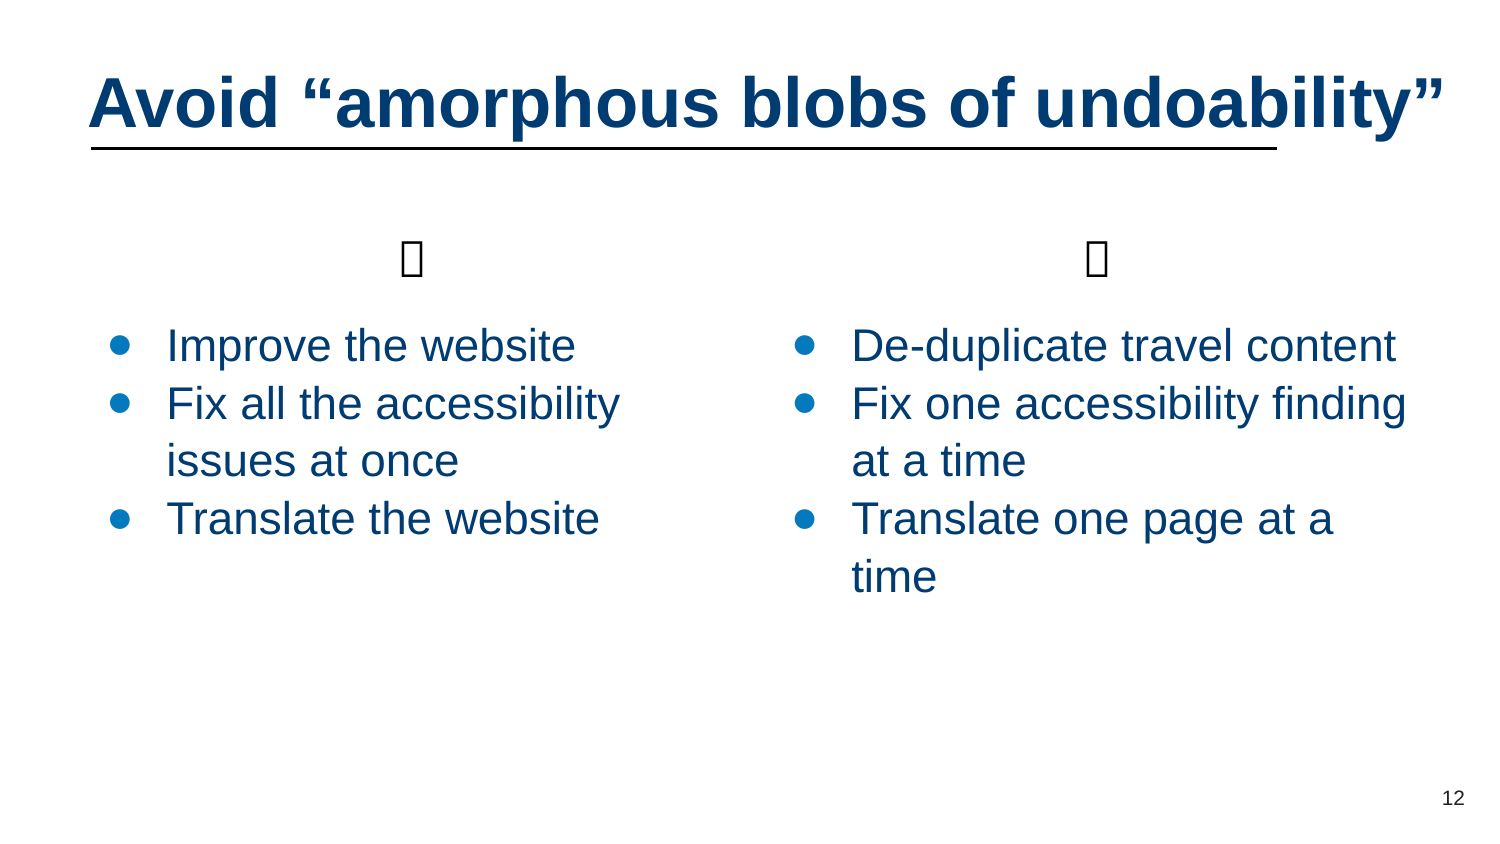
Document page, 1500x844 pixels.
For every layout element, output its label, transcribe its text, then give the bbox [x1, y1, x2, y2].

slide_number 12 [1389, 764, 1480, 830]
text_box ❌ Improve the website Fix all the accessibility issues at once Translate the website [76, 210, 749, 758]
text_box ✅ De-duplicate travel content Fix one accessibility finding at a time Translate one page at a time [761, 210, 1434, 758]
title Avoid “amorphous blobs of undoability” [72, 12, 1478, 158]
